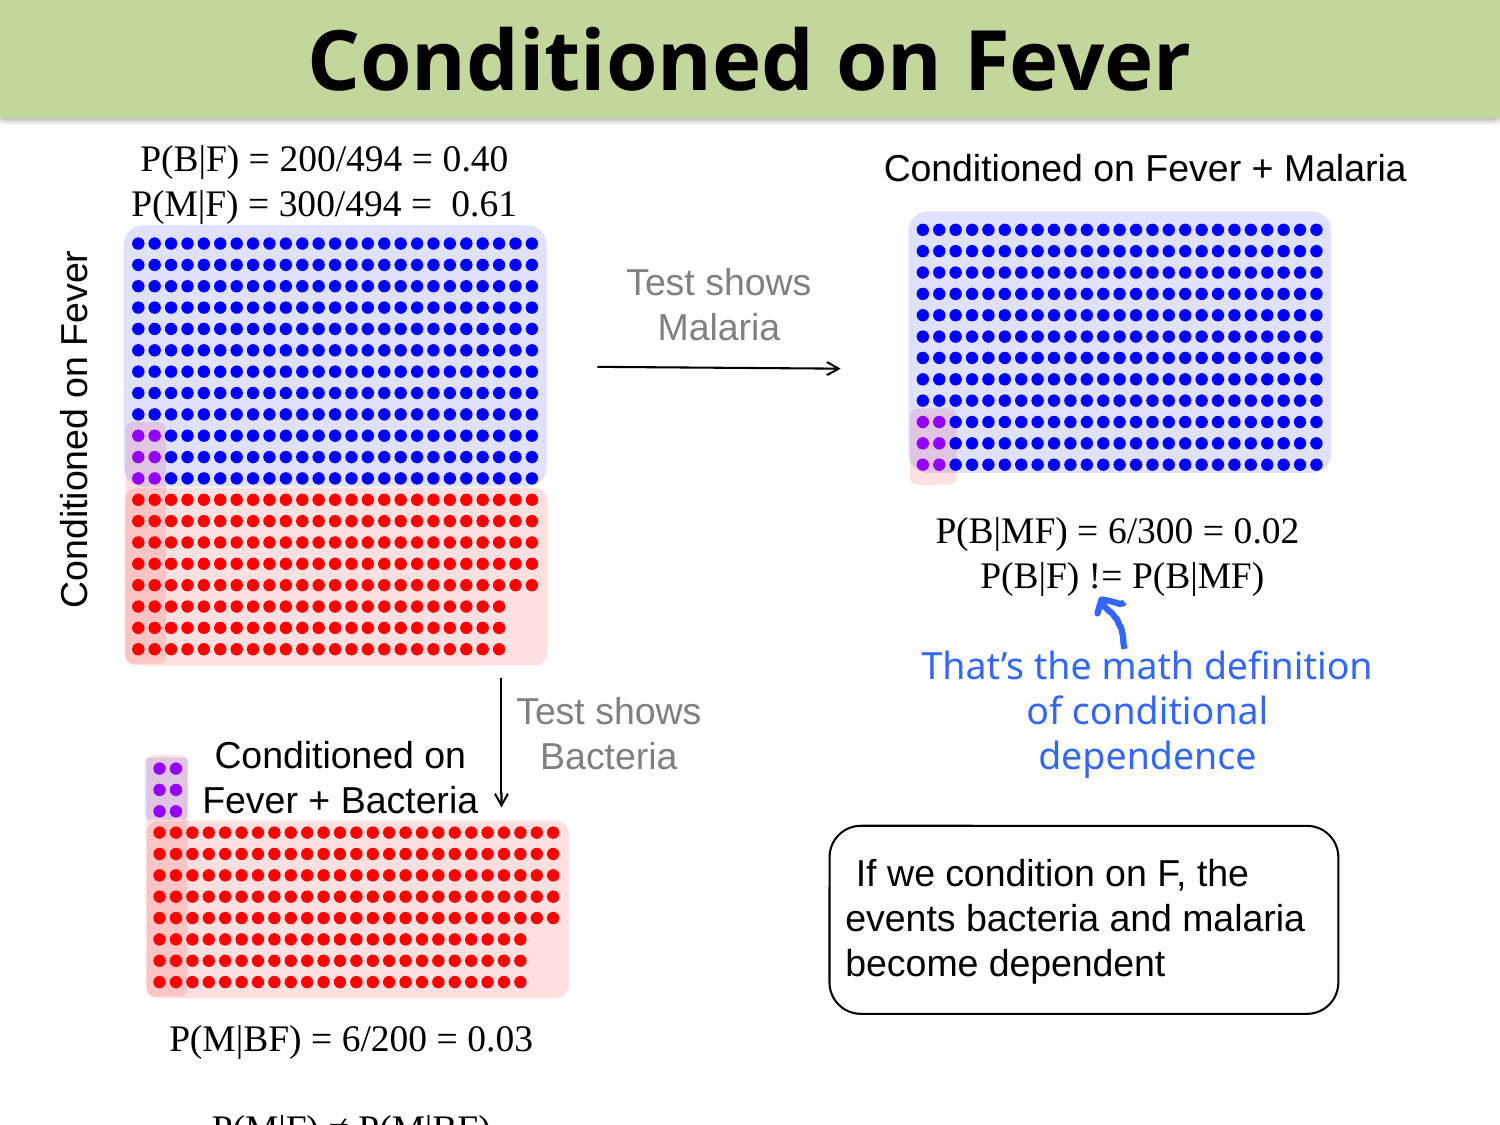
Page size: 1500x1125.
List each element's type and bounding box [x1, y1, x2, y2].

text_box [42, 126, 548, 666]
text_box [151, 1006, 552, 1125]
text_box [905, 498, 1390, 785]
text_box [908, 211, 1332, 485]
text_box [144, 678, 777, 999]
text_box [851, 136, 1450, 197]
text_box [829, 825, 1343, 1014]
text_box [0, 0, 1500, 122]
text_box [600, 250, 837, 356]
